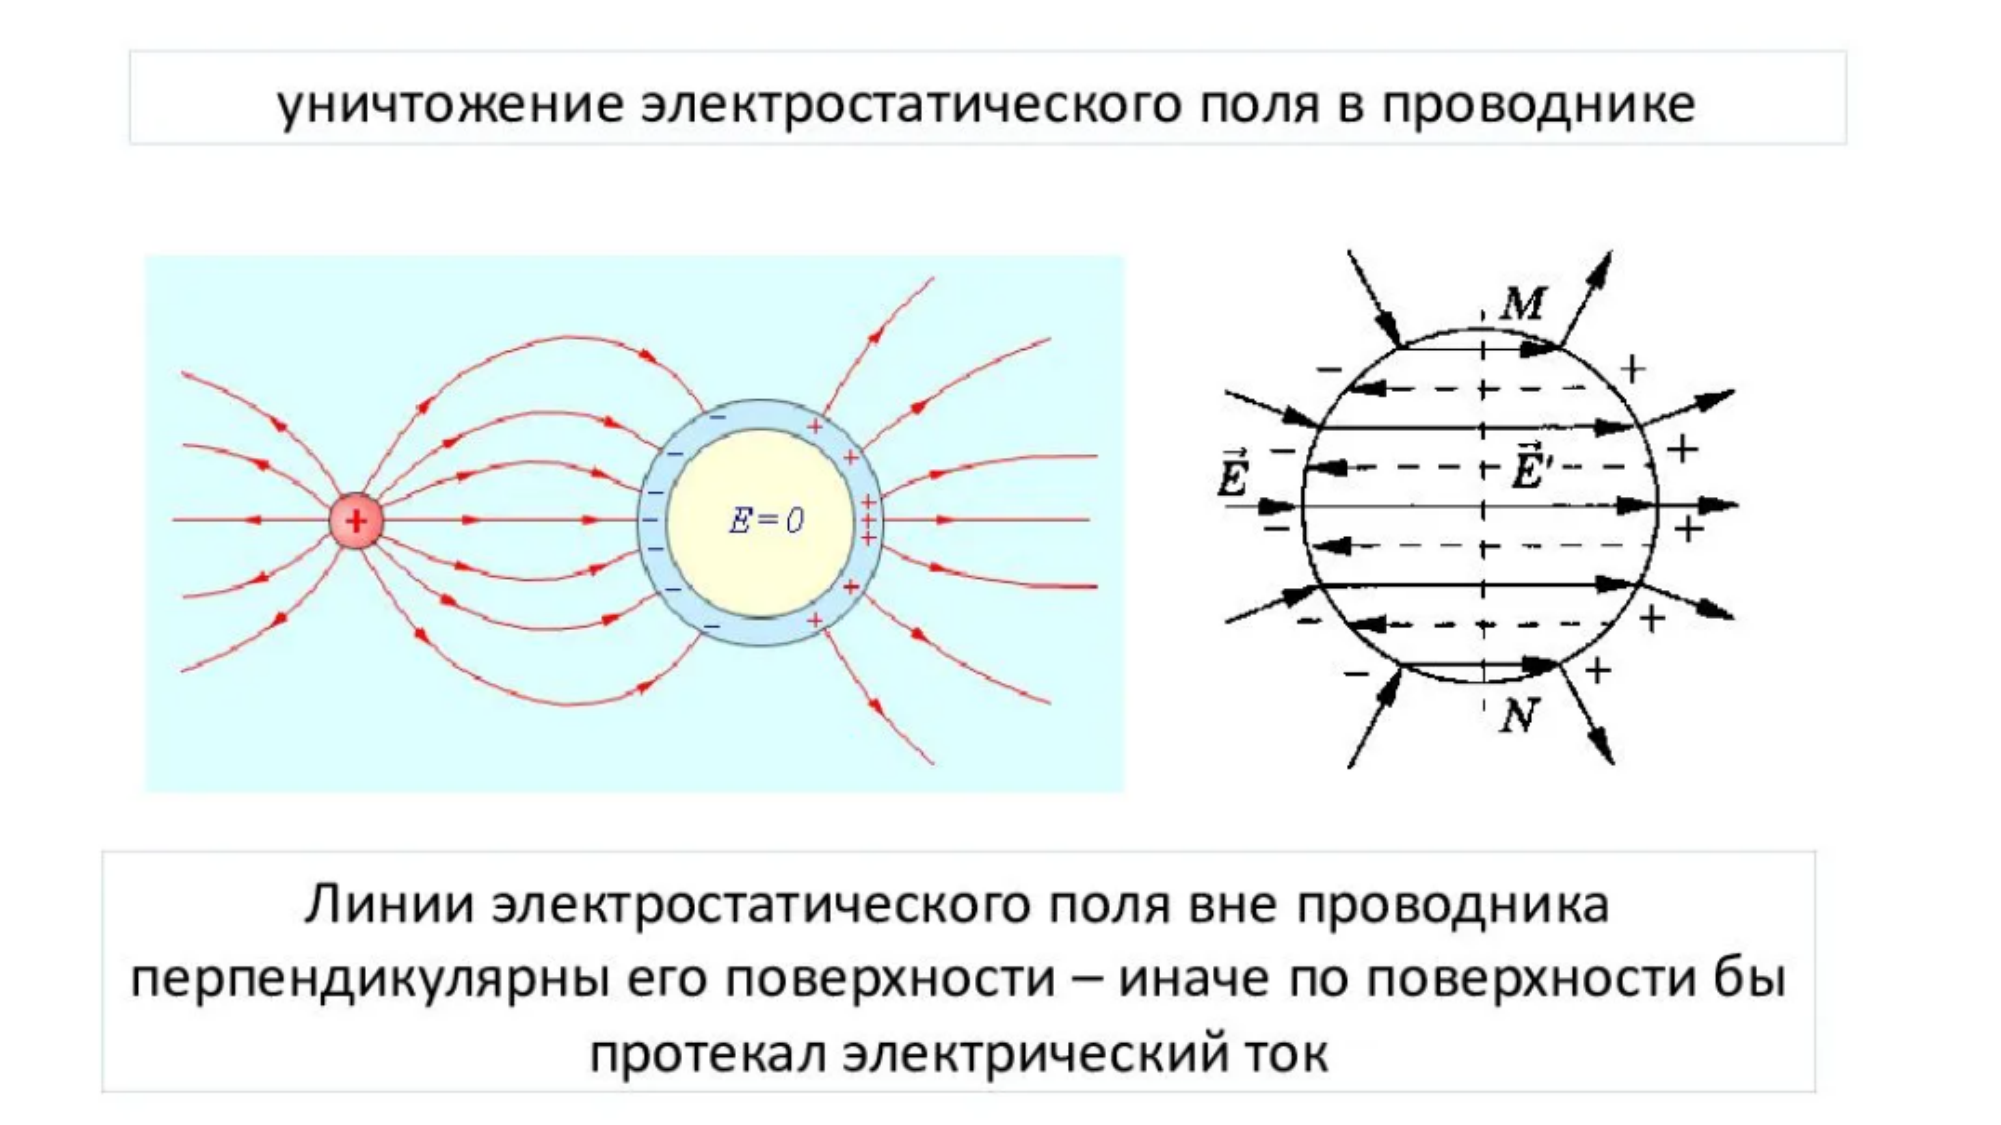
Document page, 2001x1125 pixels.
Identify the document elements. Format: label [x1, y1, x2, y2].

picture [98, 16, 1863, 1123]
